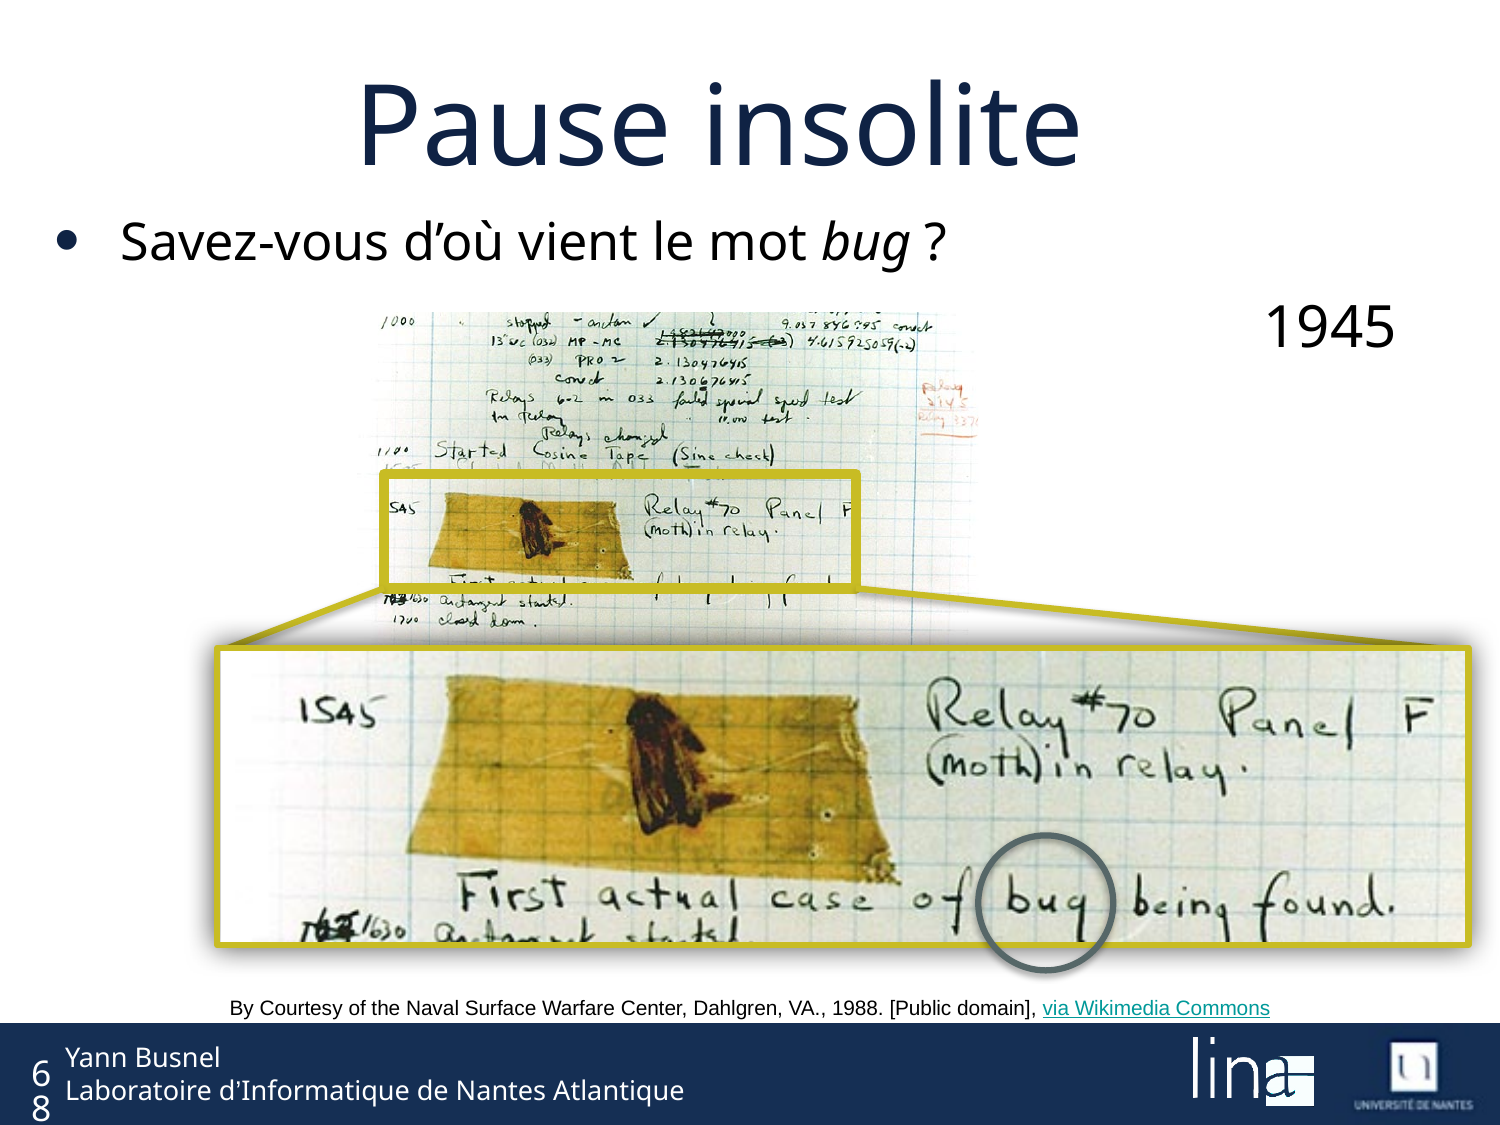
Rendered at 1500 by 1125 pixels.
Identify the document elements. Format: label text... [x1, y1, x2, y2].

list Savez-vous d’où vient le mot bug ? [44, 171, 1394, 914]
text_box 1945 [1248, 281, 1412, 367]
slide_number 68 [20, 1045, 70, 1100]
text_box By Courtesy of the Naval Surface Warfare Center, Dahlgren, VA., 1988. [Public domain], via Wikimedia Commons [0, 987, 1500, 1028]
picture [0, 1028, 1500, 1125]
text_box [220, 473, 1466, 943]
text_box [996, 950, 1096, 972]
title Pause insolite [44, 22, 1395, 219]
picture [350, 312, 979, 473]
